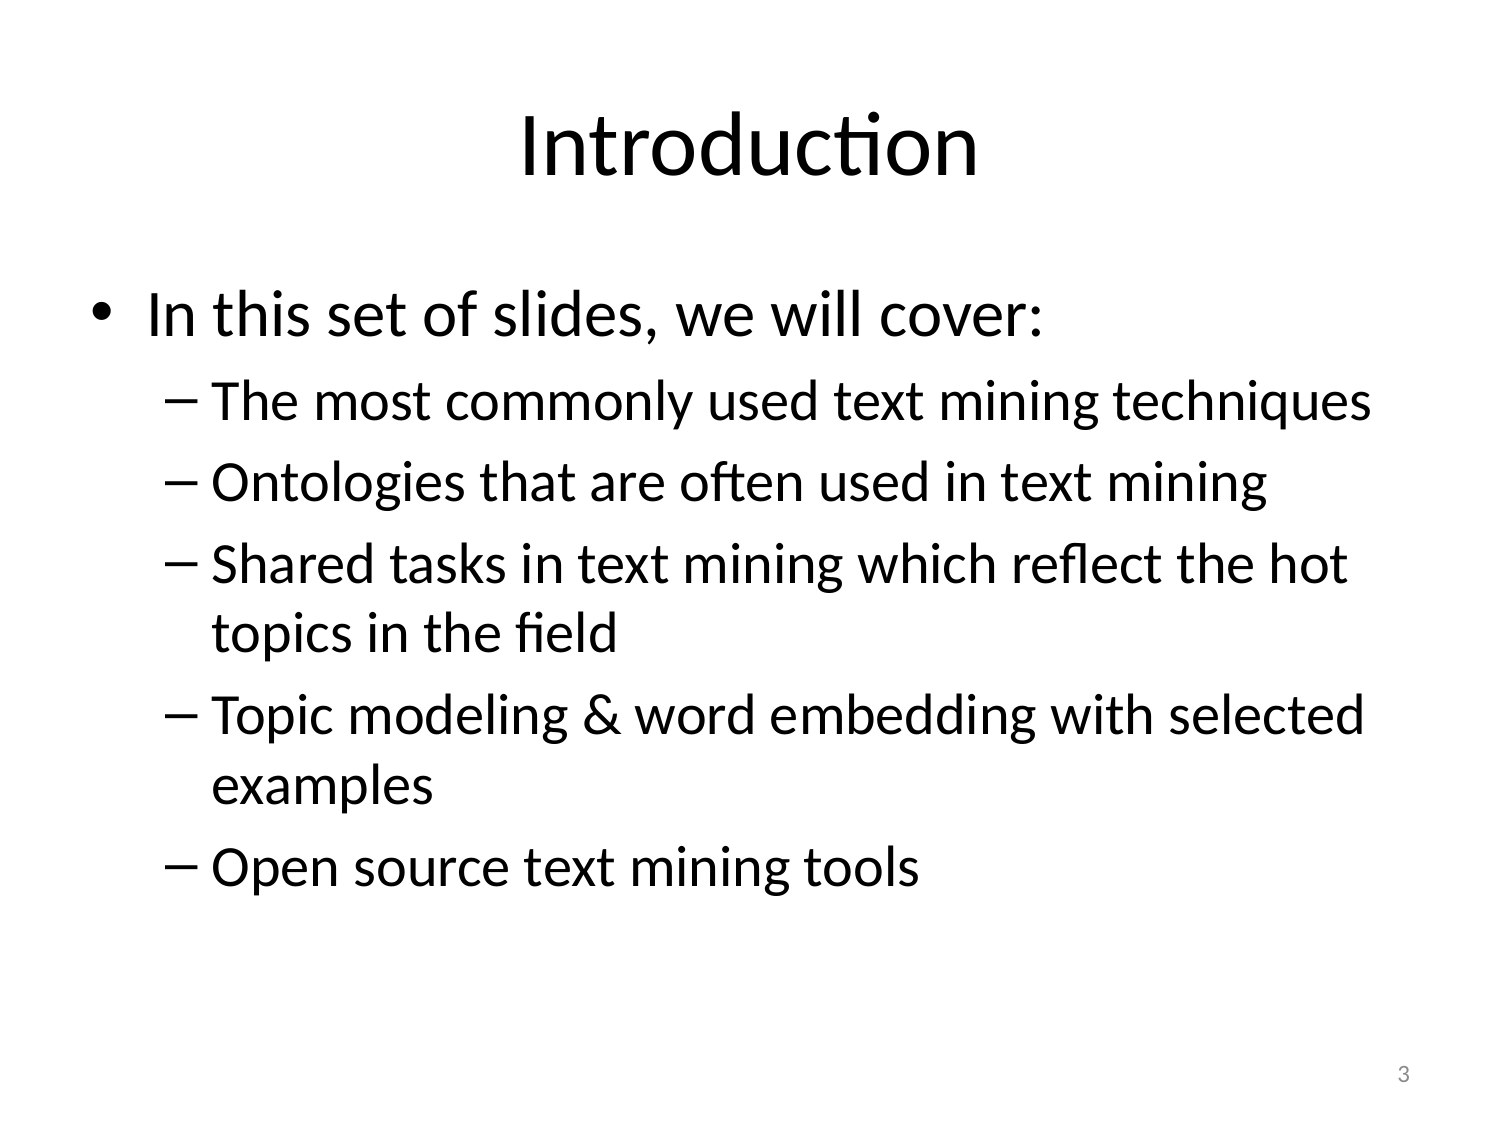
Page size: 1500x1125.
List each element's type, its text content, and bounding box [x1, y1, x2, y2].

list In this set of slides, we will cover: The most commonly used text mining techniques Ontologies that are often used in text mining Shared tasks in text mining which reflect the hot topics in the field Topic modeling & word embedding with selected examples Open source text mining tools [75, 262, 1425, 1005]
slide_number 3 [1074, 1042, 1425, 1103]
title Introduction [75, 45, 1425, 233]
